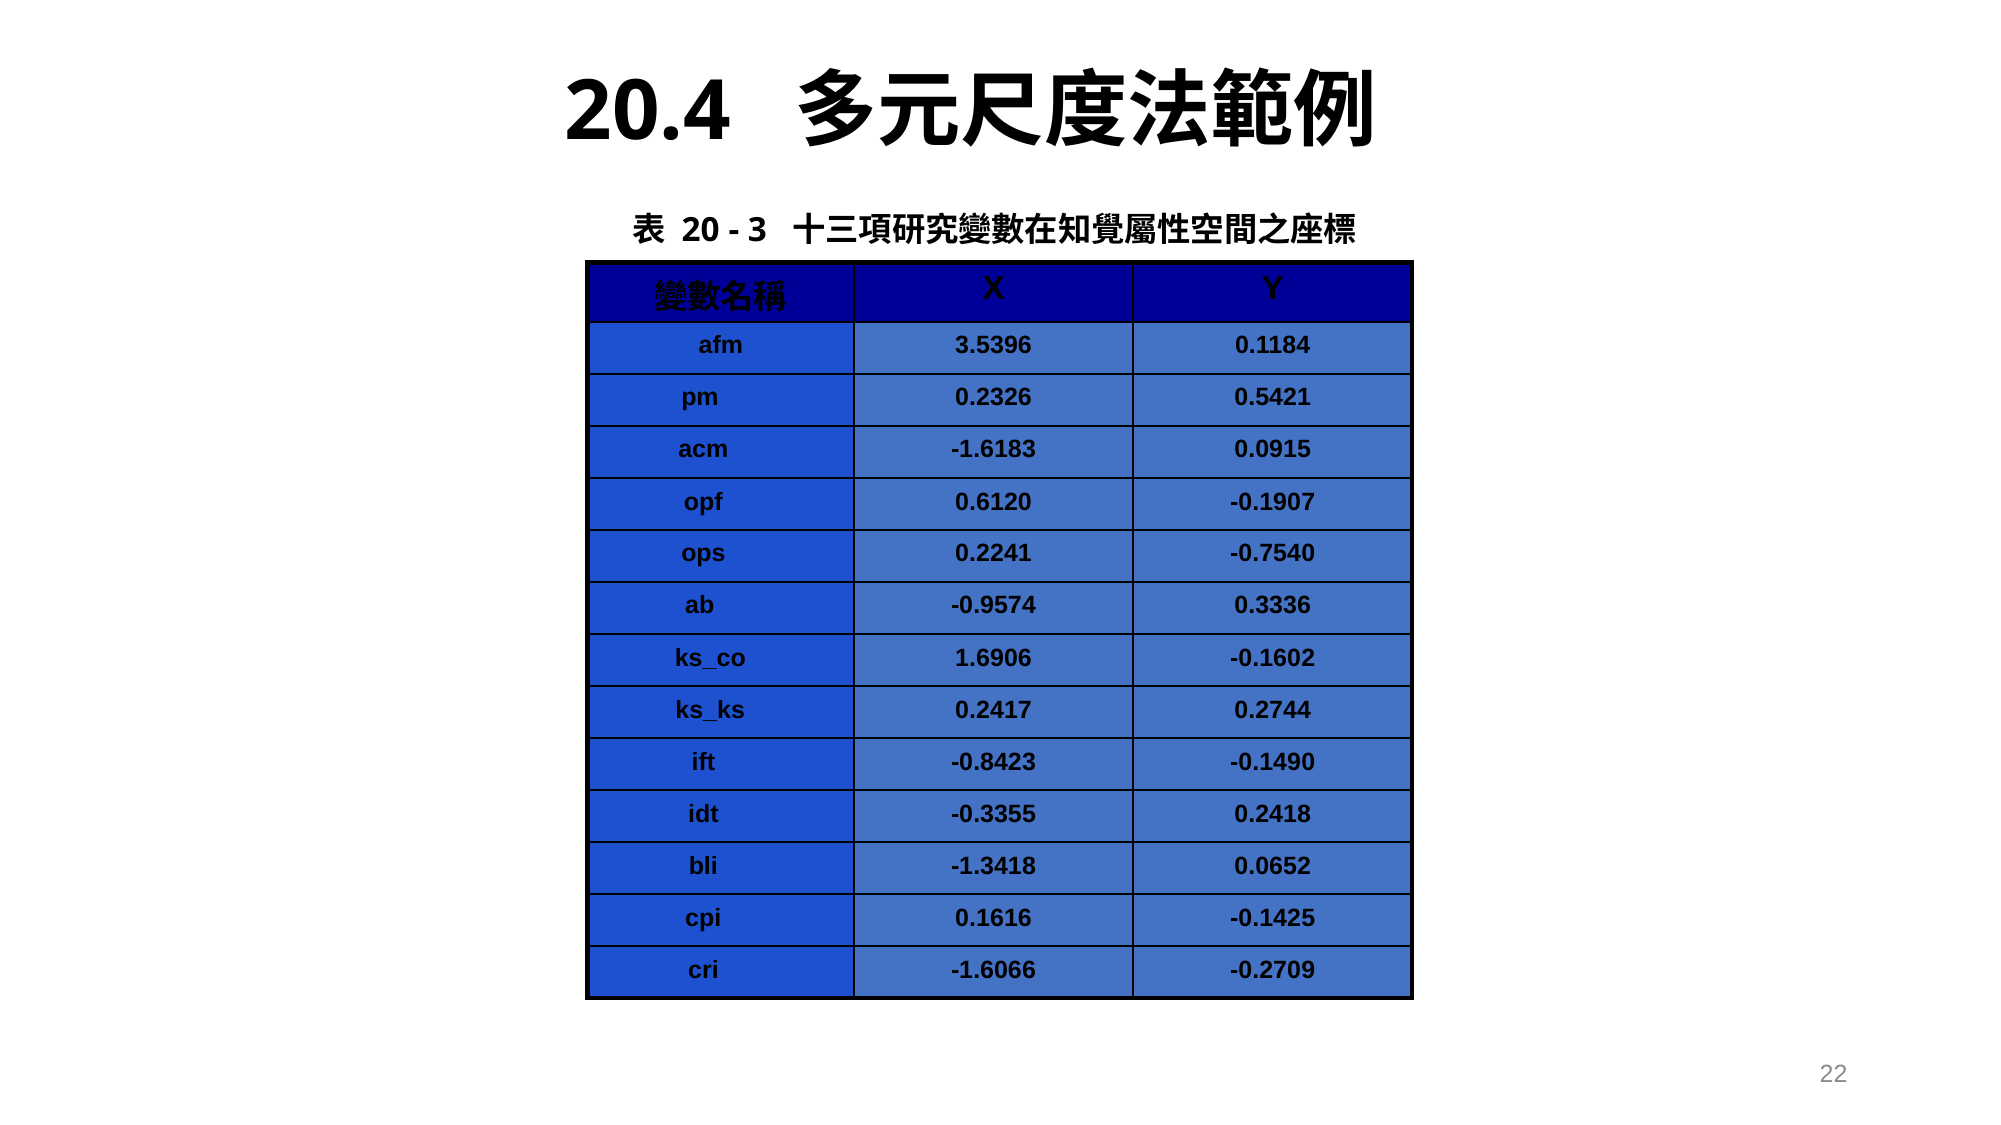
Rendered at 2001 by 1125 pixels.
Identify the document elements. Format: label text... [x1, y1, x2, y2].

table_cell ks_ks [590, 687, 853, 737]
table_cell acm [590, 427, 853, 477]
table_cell 0.0652 [1134, 843, 1410, 893]
table_cell ks_co [590, 635, 853, 685]
table_cell opf [590, 479, 853, 529]
table_cell ift [590, 739, 853, 789]
table_cell -0.1602 [1134, 635, 1410, 685]
table_cell pm [590, 375, 853, 425]
table_cell cpi [590, 895, 853, 945]
table_cell -1.6183 [855, 427, 1132, 477]
table_cell -0.2709 [1134, 947, 1410, 996]
table_header 變數名稱 [590, 265, 853, 321]
slide_number 22 [1412, 1042, 1863, 1103]
table_cell idt [590, 791, 853, 841]
text_box 20.4 多元尺度法範例 [549, 37, 1613, 175]
table_cell 0.2744 [1134, 687, 1410, 737]
table_cell cri [590, 947, 853, 996]
table_cell 0.3336 [1134, 583, 1410, 633]
table_cell -0.9574 [855, 583, 1132, 633]
table_cell -0.1907 [1134, 479, 1410, 529]
table_cell 3.5396 [855, 323, 1132, 373]
table_cell afm [590, 323, 853, 373]
table_cell -0.7540 [1134, 531, 1410, 581]
text_box 表 20 - 3 十三項研究變數在知覺屬性空間之座標 [618, 200, 1373, 255]
table_cell ab [590, 583, 853, 633]
table_cell 0.6120 [855, 479, 1132, 529]
table_cell -0.8423 [855, 739, 1132, 789]
table_cell -1.6066 [855, 947, 1132, 996]
table_cell 0.5421 [1134, 375, 1410, 425]
table_cell 0.2418 [1134, 791, 1410, 841]
table_cell 1.6906 [855, 635, 1132, 685]
table_cell -0.1425 [1134, 895, 1410, 945]
table_cell ops [590, 531, 853, 581]
table_cell 0.2326 [855, 375, 1132, 425]
table_header X [855, 265, 1132, 321]
table_cell -0.3355 [855, 791, 1132, 841]
table_cell 0.2241 [855, 531, 1132, 581]
table_cell 0.0915 [1134, 427, 1410, 477]
table_cell 0.1184 [1134, 323, 1410, 373]
table_cell 0.1616 [855, 895, 1132, 945]
table_header Y [1134, 265, 1410, 321]
table_cell bli [590, 843, 853, 893]
table_cell -0.1490 [1134, 739, 1410, 789]
table_cell 0.2417 [855, 687, 1132, 737]
table_cell -1.3418 [855, 843, 1132, 893]
